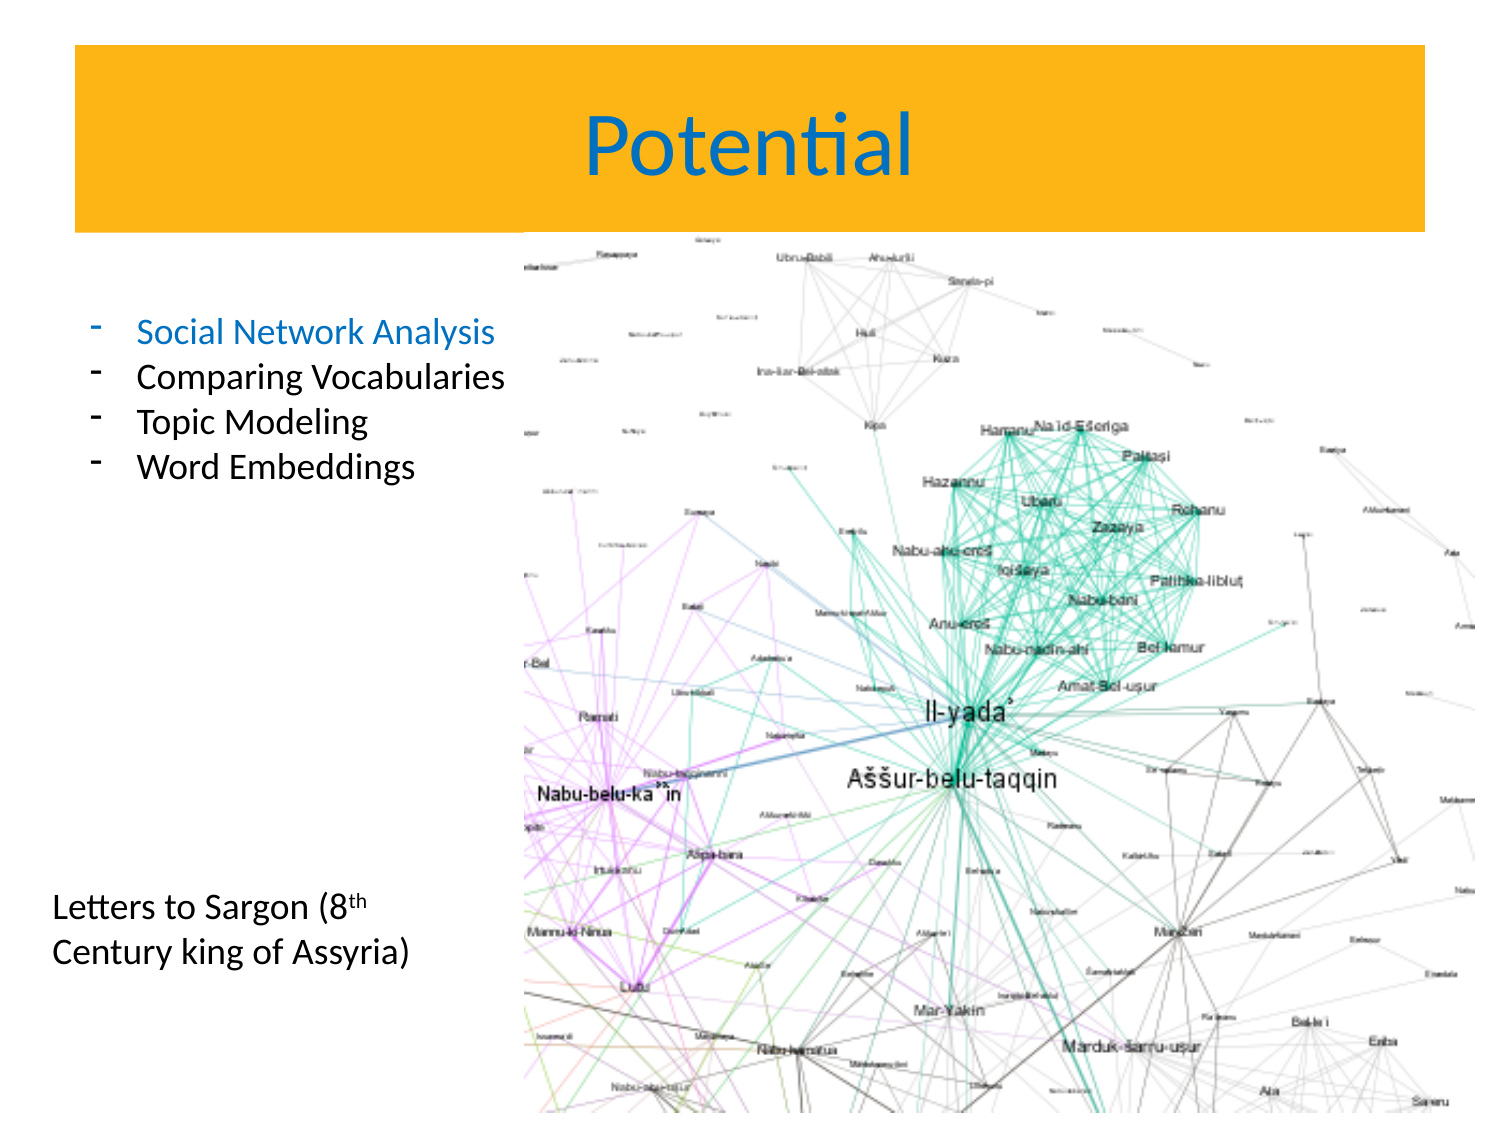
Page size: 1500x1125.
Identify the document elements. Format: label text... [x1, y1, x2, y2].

text_box Letters to Sargon (8th Century king of Assyria) [37, 874, 500, 980]
title Potential [75, 45, 1425, 233]
picture [523, 232, 1476, 1113]
text_box Social Network Analysis Comparing Vocabularies Topic Modeling Word Embeddings [74, 299, 518, 495]
